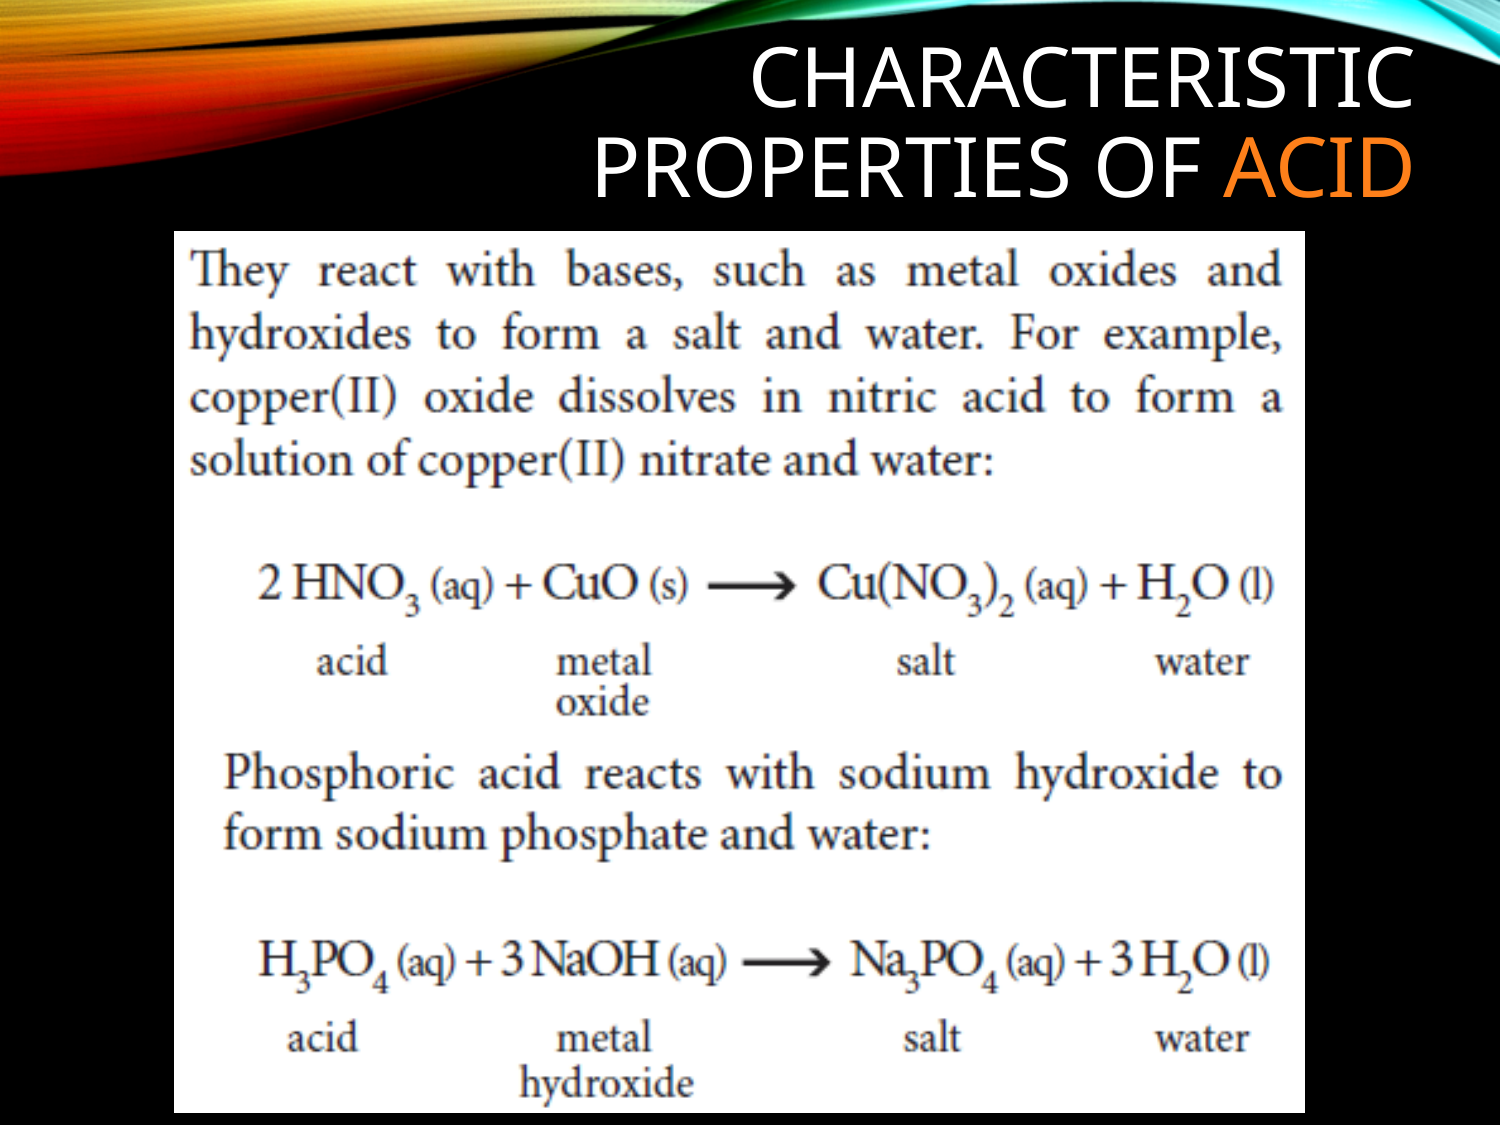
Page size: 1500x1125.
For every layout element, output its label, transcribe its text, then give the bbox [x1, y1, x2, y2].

picture [0, 0, 1500, 178]
picture [173, 231, 1306, 1113]
title Characteristic properties of acid [385, 19, 1432, 232]
